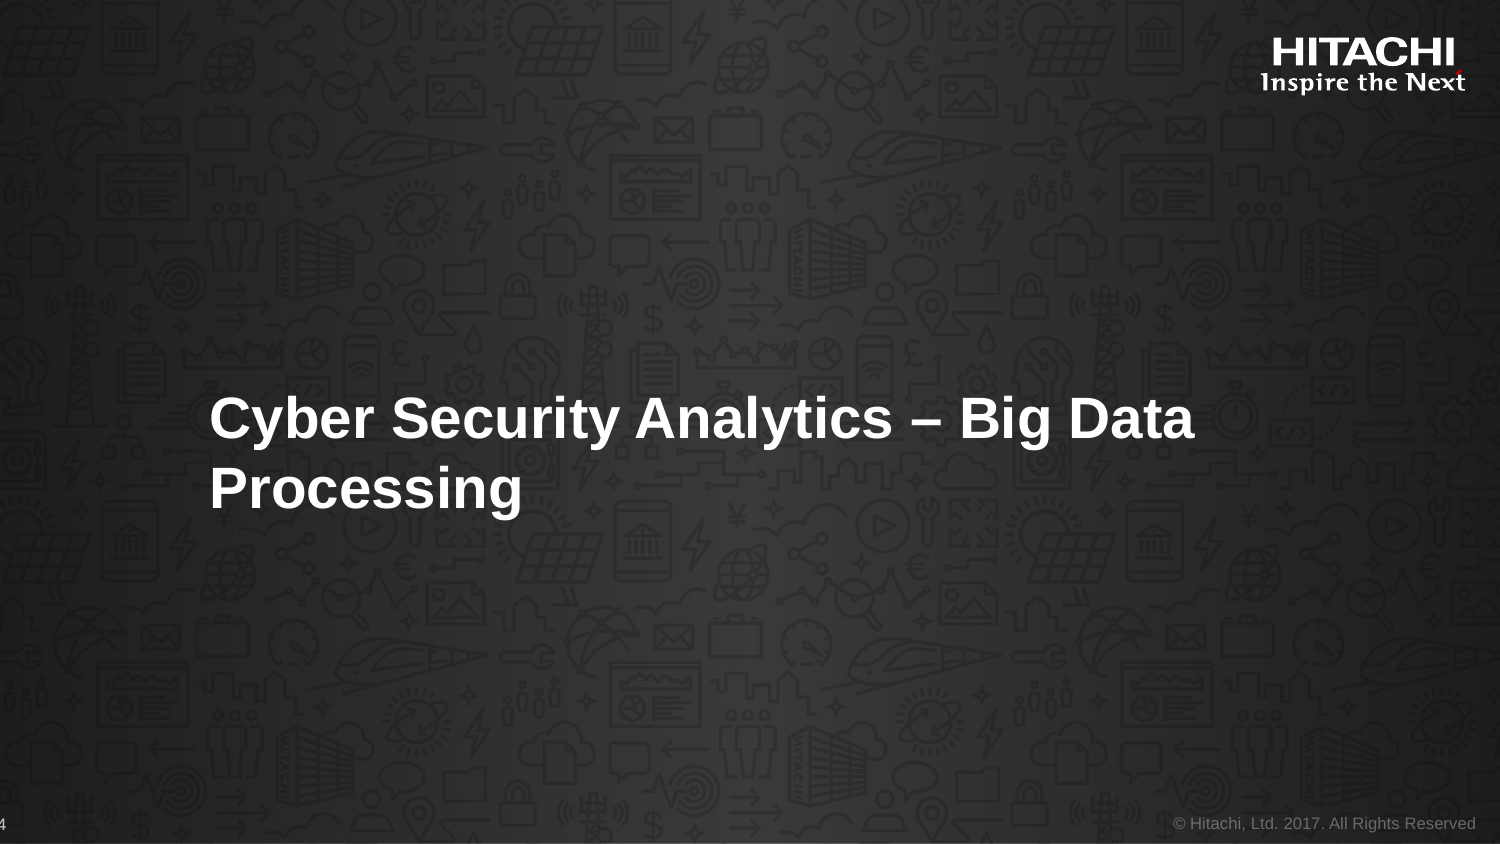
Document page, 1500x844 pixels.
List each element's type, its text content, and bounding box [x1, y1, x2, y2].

title Cyber Security Analytics – Big Data Processing [194, 380, 1451, 520]
